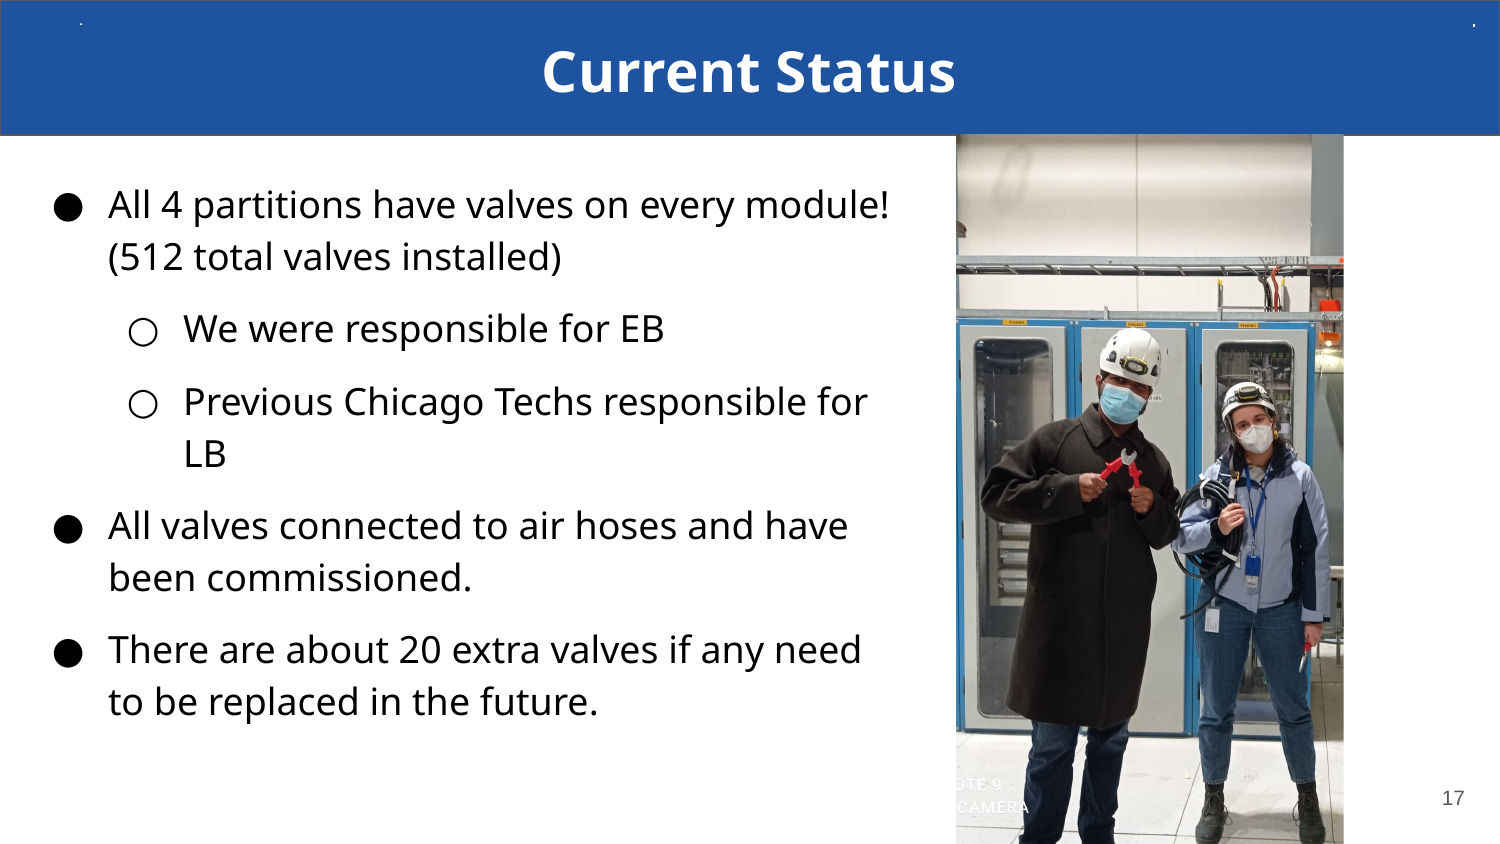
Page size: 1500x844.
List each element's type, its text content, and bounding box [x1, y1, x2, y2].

slide_number ‹#› [1389, 764, 1480, 830]
picture [955, 134, 1344, 844]
title Current Status [74, 20, 1425, 115]
text_box All 4 partitions have valves on every module! (512 total valves installed) We were responsible for EB Previous Chicago Techs responsible for LB All valves connected to air hoses and have been commissioned. There are about 20 extra valves if any need to be replaced in the future. [18, 159, 910, 774]
text_box [0, 0, 1500, 135]
